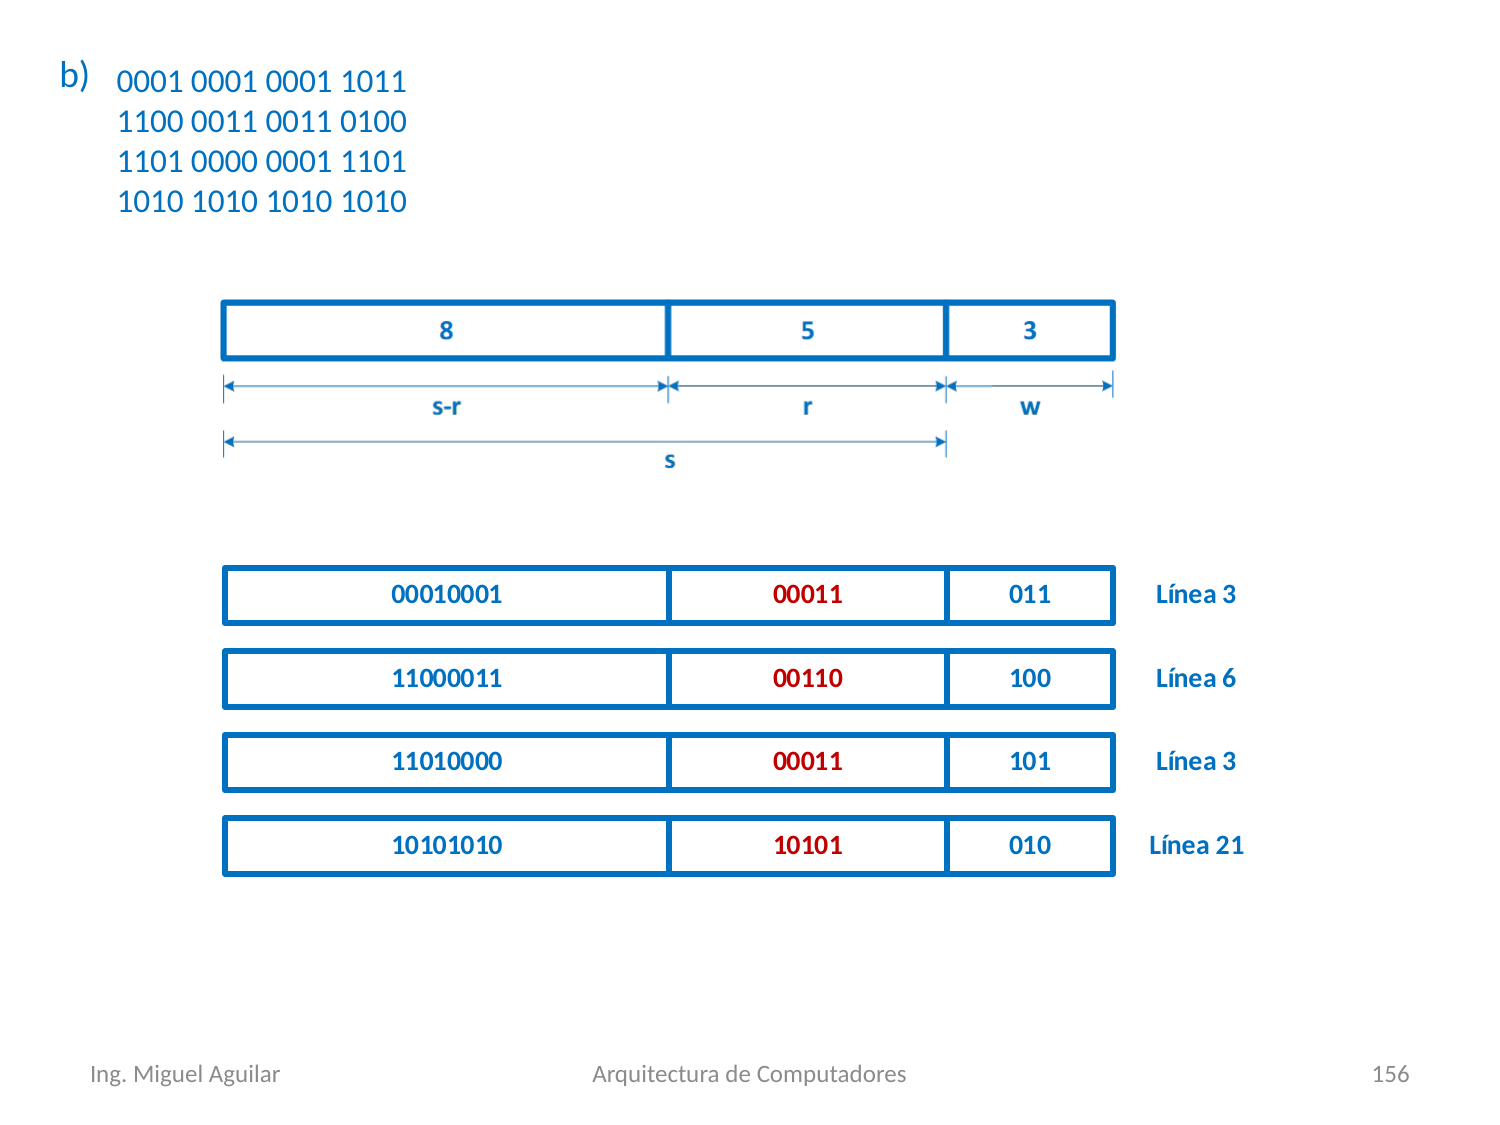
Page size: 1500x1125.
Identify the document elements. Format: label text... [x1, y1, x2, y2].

footer Arquitectura de Computadores [512, 1042, 988, 1103]
slide_number Ing. Miguel Aguilar [75, 1042, 425, 1103]
text_box b) [44, 42, 106, 103]
picture [219, 562, 1281, 878]
slide_number 156 [1074, 1042, 1425, 1103]
text_box 0001 0001 0001 1011 1100 0011 0011 0100 1101 0000 0001 1101 1010 1010 1010 1010 [101, 52, 577, 227]
picture [219, 298, 1117, 489]
